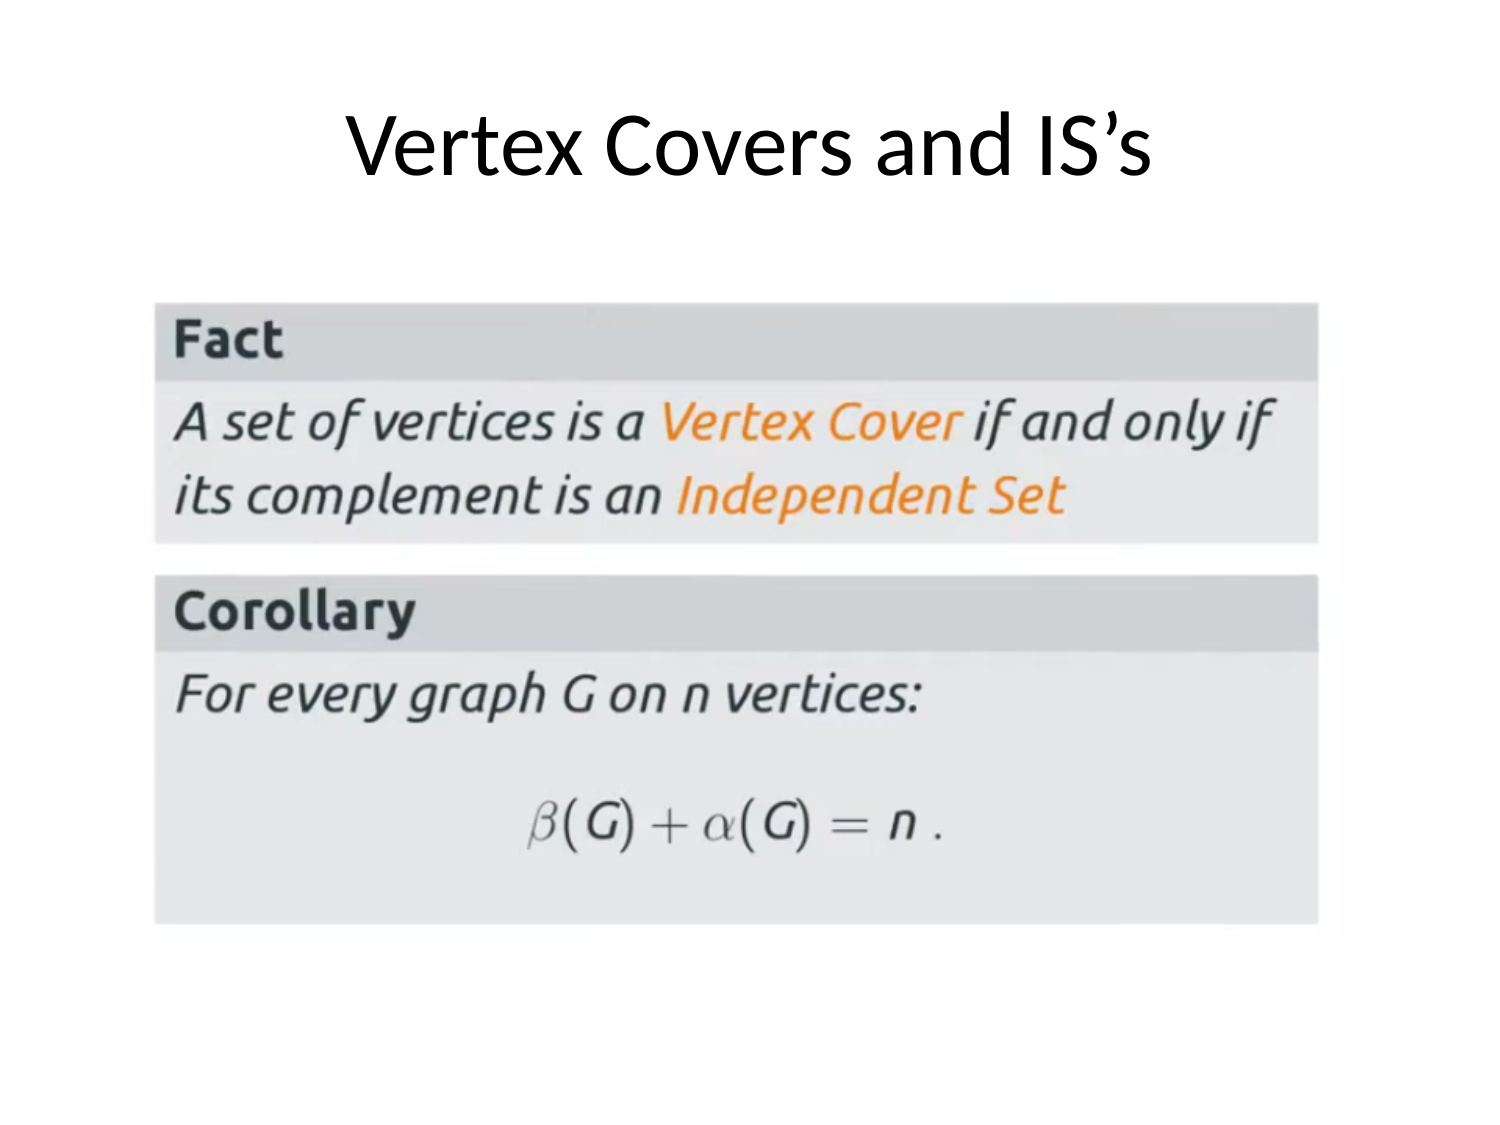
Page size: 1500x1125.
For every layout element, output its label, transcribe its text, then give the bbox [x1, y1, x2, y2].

title Vertex Covers and IS’s [75, 45, 1425, 233]
picture [116, 273, 1384, 951]
